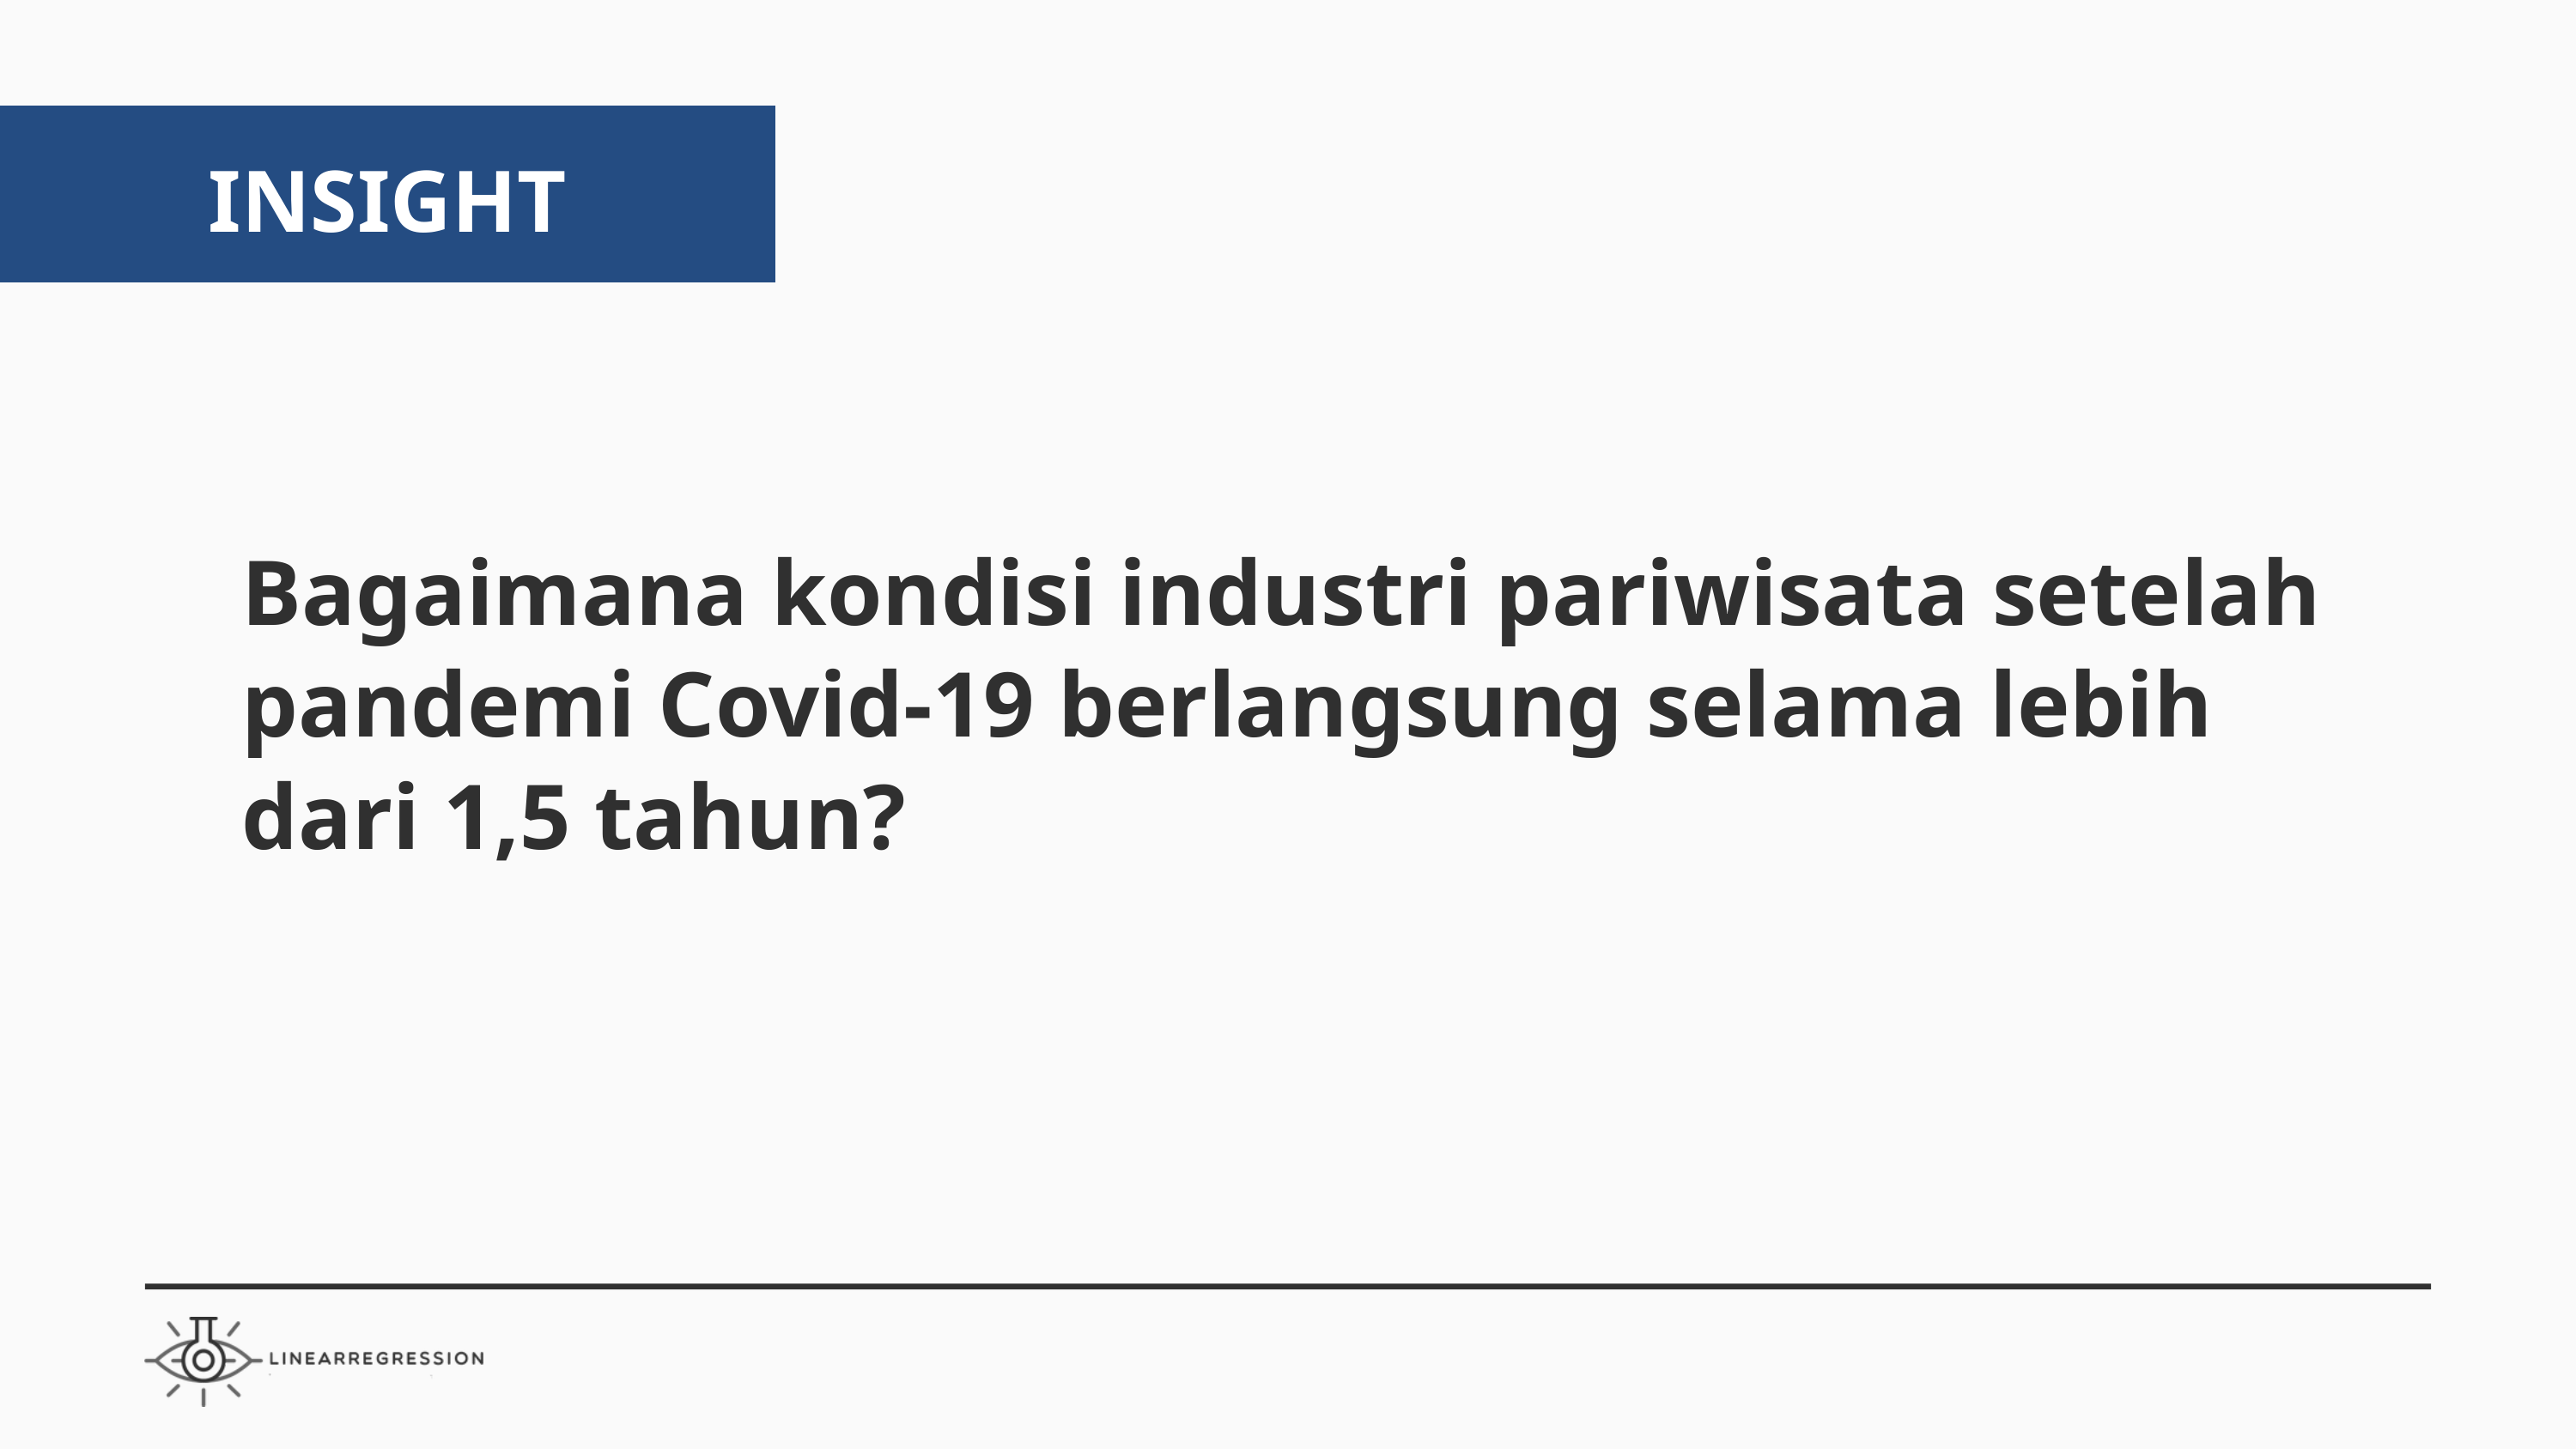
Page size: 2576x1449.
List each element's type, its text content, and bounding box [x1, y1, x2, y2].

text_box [144, 1283, 2432, 1407]
text_box Bagaimana kondisi industri pariwisata setelah pandemi Covid-19 berlangsung selama lebih dari 1,5 tahun? [241, 531, 2335, 867]
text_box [0, 105, 775, 282]
